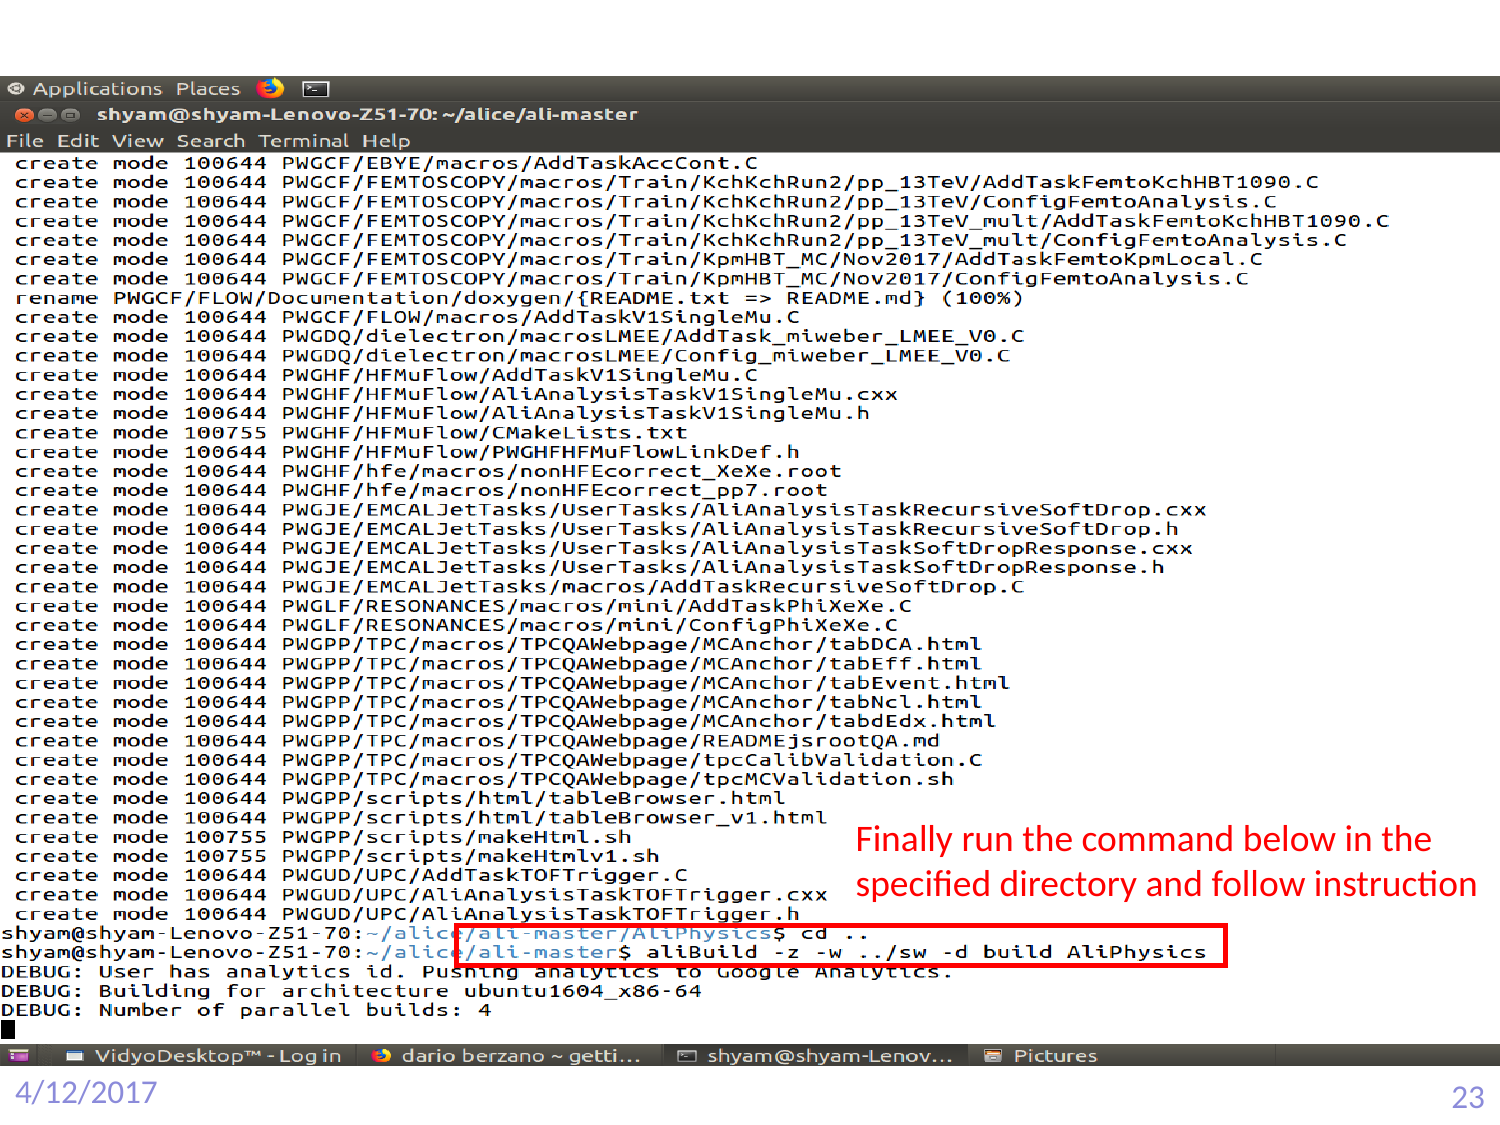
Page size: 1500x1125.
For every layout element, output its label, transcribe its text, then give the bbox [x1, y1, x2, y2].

picture [0, 75, 1500, 1066]
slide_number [0, 1066, 338, 1121]
slide_number 23 [1162, 1066, 1500, 1125]
